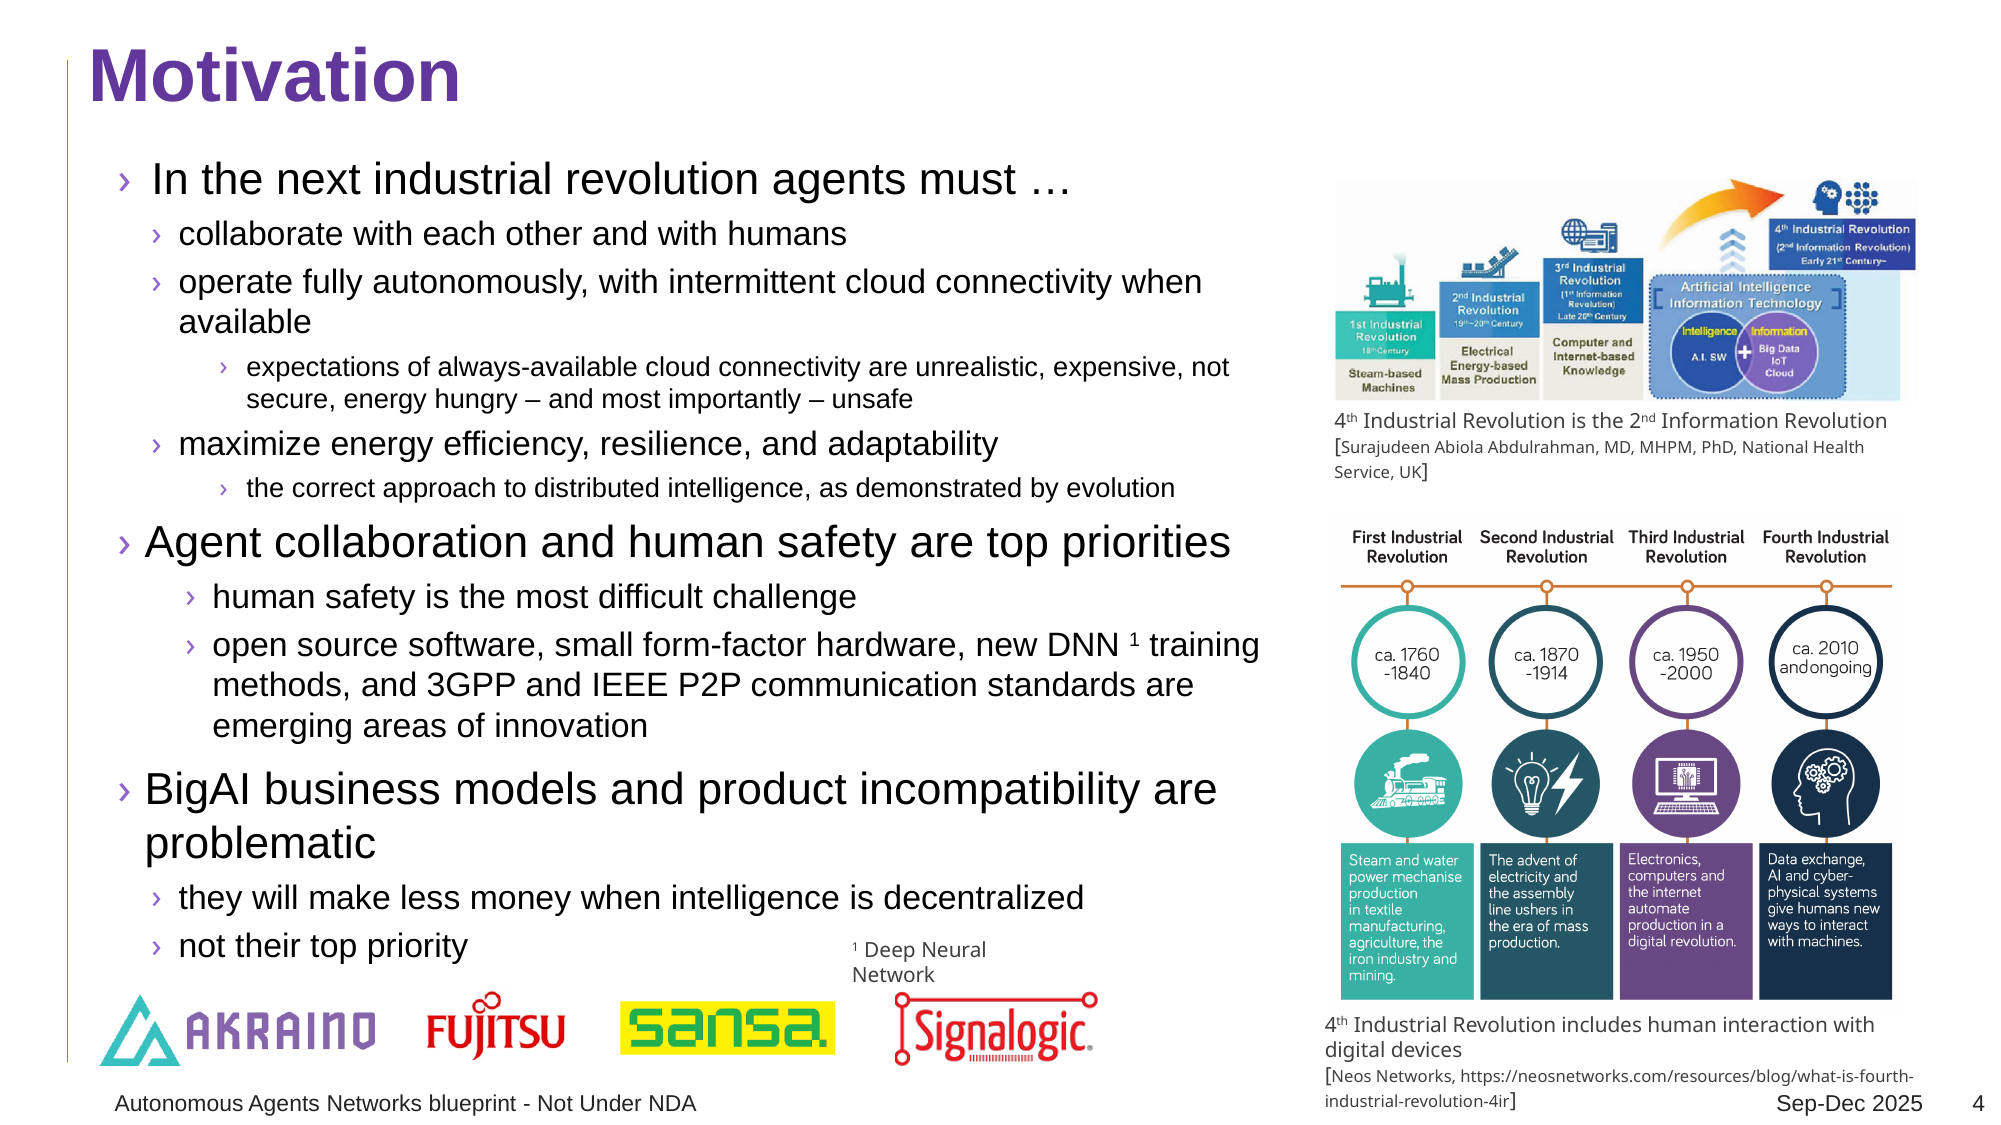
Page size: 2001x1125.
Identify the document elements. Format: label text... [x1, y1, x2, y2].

title Motivation [73, 0, 1985, 154]
slide_number 4 [1939, 1080, 2000, 1125]
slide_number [1727, 1119, 1939, 1125]
picture [1330, 514, 1903, 1014]
picture [895, 989, 1098, 1069]
footer Autonomous Agents Networks blueprint - Not Under NDA [99, 1080, 740, 1125]
picture [99, 994, 375, 1066]
text_box 1 Deep Neural Network [837, 929, 1083, 995]
picture [620, 1001, 835, 1055]
picture [1330, 178, 1922, 414]
text_box 4th Industrial Revolution includes human interaction with digital devices [Neos Networks, https://neosnetworks.com/resources/blog/what-is-fourth-industrial-revolution-4ir] [1310, 1003, 1950, 1119]
picture [407, 970, 585, 1081]
text_box 4th Industrial Revolution is the 2nd Information Revolution [Surajudeen Abiola Abdulrahman, MD, MHPM, PhD, National Health Service, UK] [1319, 400, 1922, 490]
list In the next industrial revolution agents must … collaborate with each other and with humans operate fully autonomously, with intermittent cloud connectivity when available expectations of always-available cloud connectivity are unrealistic, expensive, not secure, energy hungry – and most importantly – unsafe maximize energy efficiency, resilience, and adaptability the correct approach to distributed intelligence, as demonstrated by evolution Agent collaboration and human safety are top priorities human safety is the most difficult challenge open source software, small form-factor hardware, new DNN 1 training methods, and 3GPP and IEEE P2P communication standards are emerging areas of innovation BigAI business models and product incompatibility are problematic they will make less money when intelligence is decentralized not their top priority [102, 142, 1304, 990]
